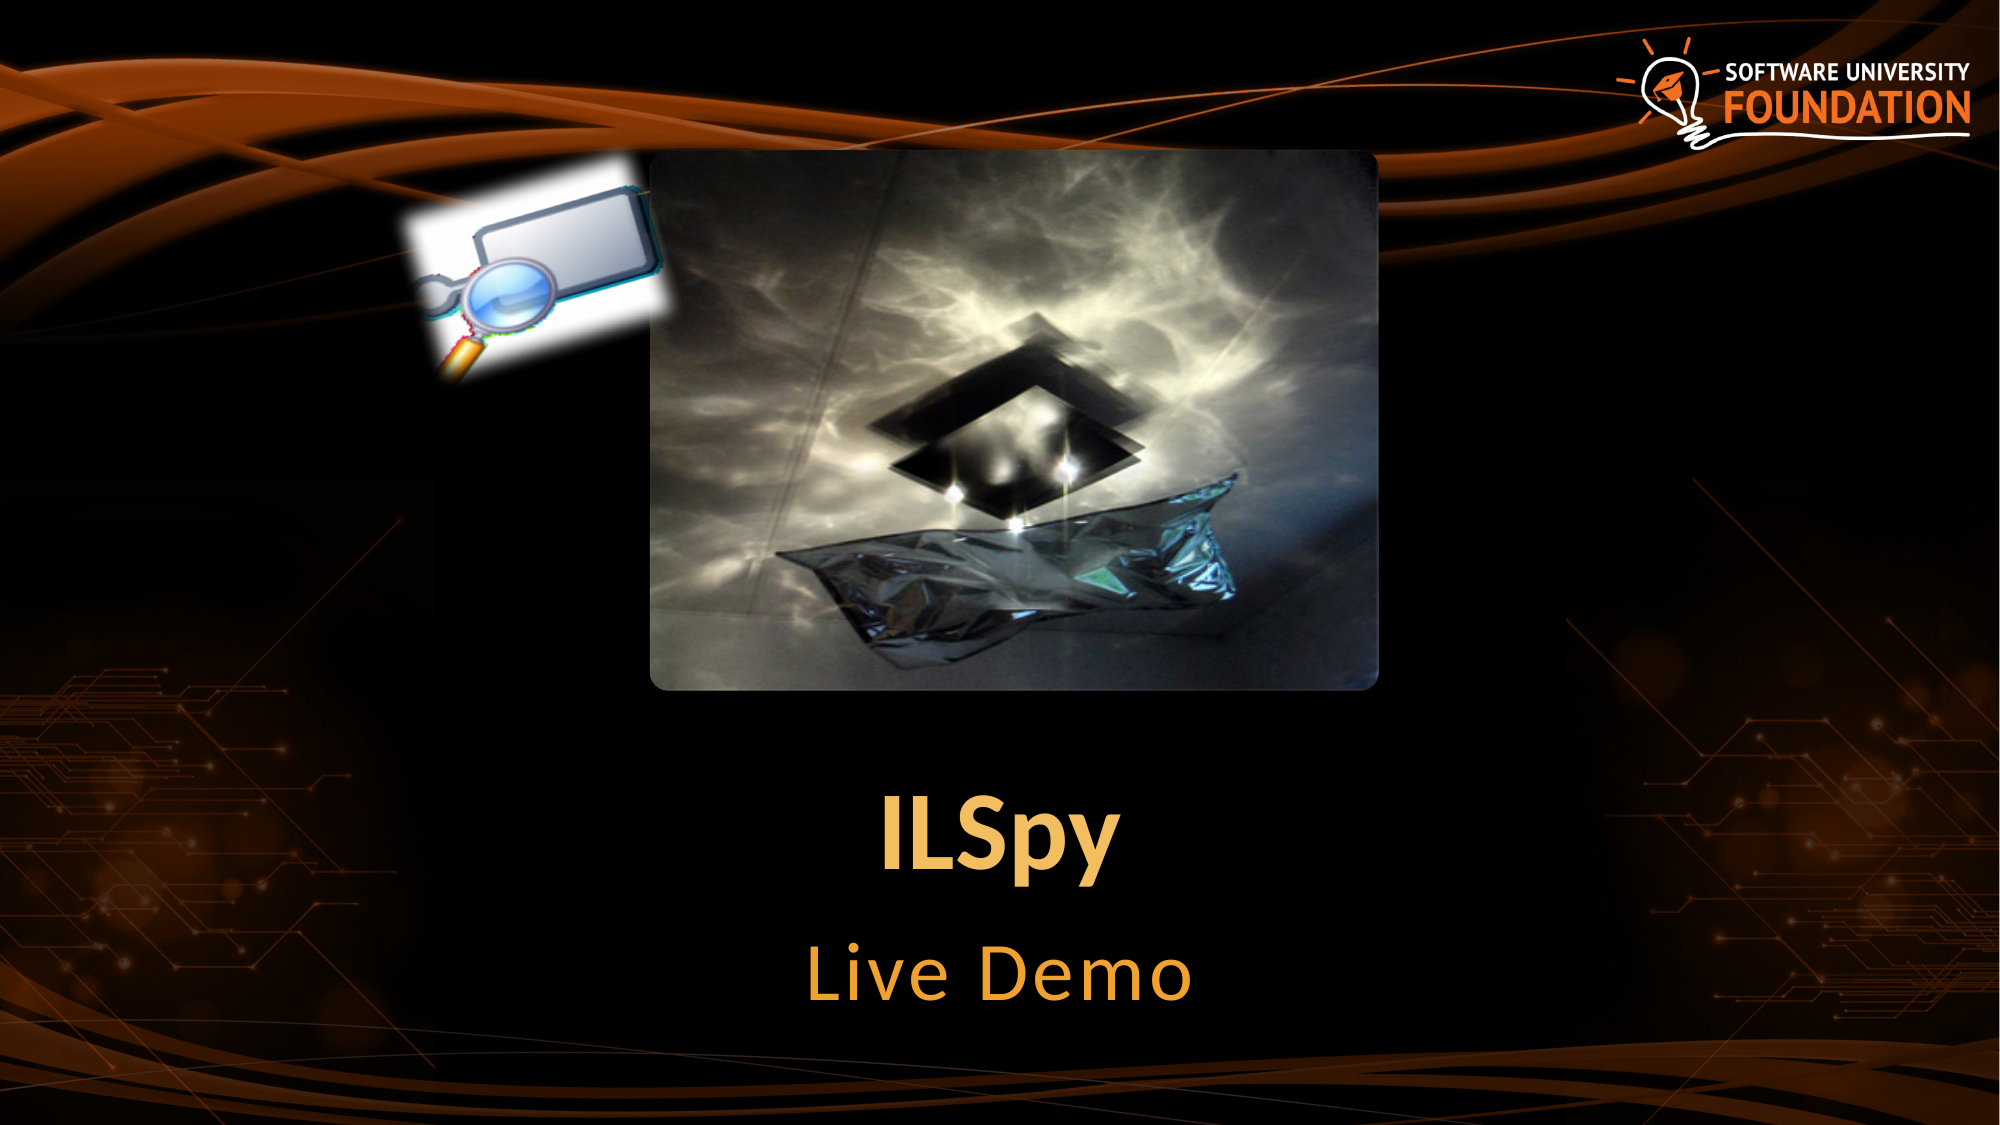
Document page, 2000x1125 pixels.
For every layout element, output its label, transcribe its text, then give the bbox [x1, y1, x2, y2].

title ILSpy [99, 765, 1900, 900]
subtitle Live Demo [99, 906, 1900, 1025]
picture [0, 0, 2000, 1125]
